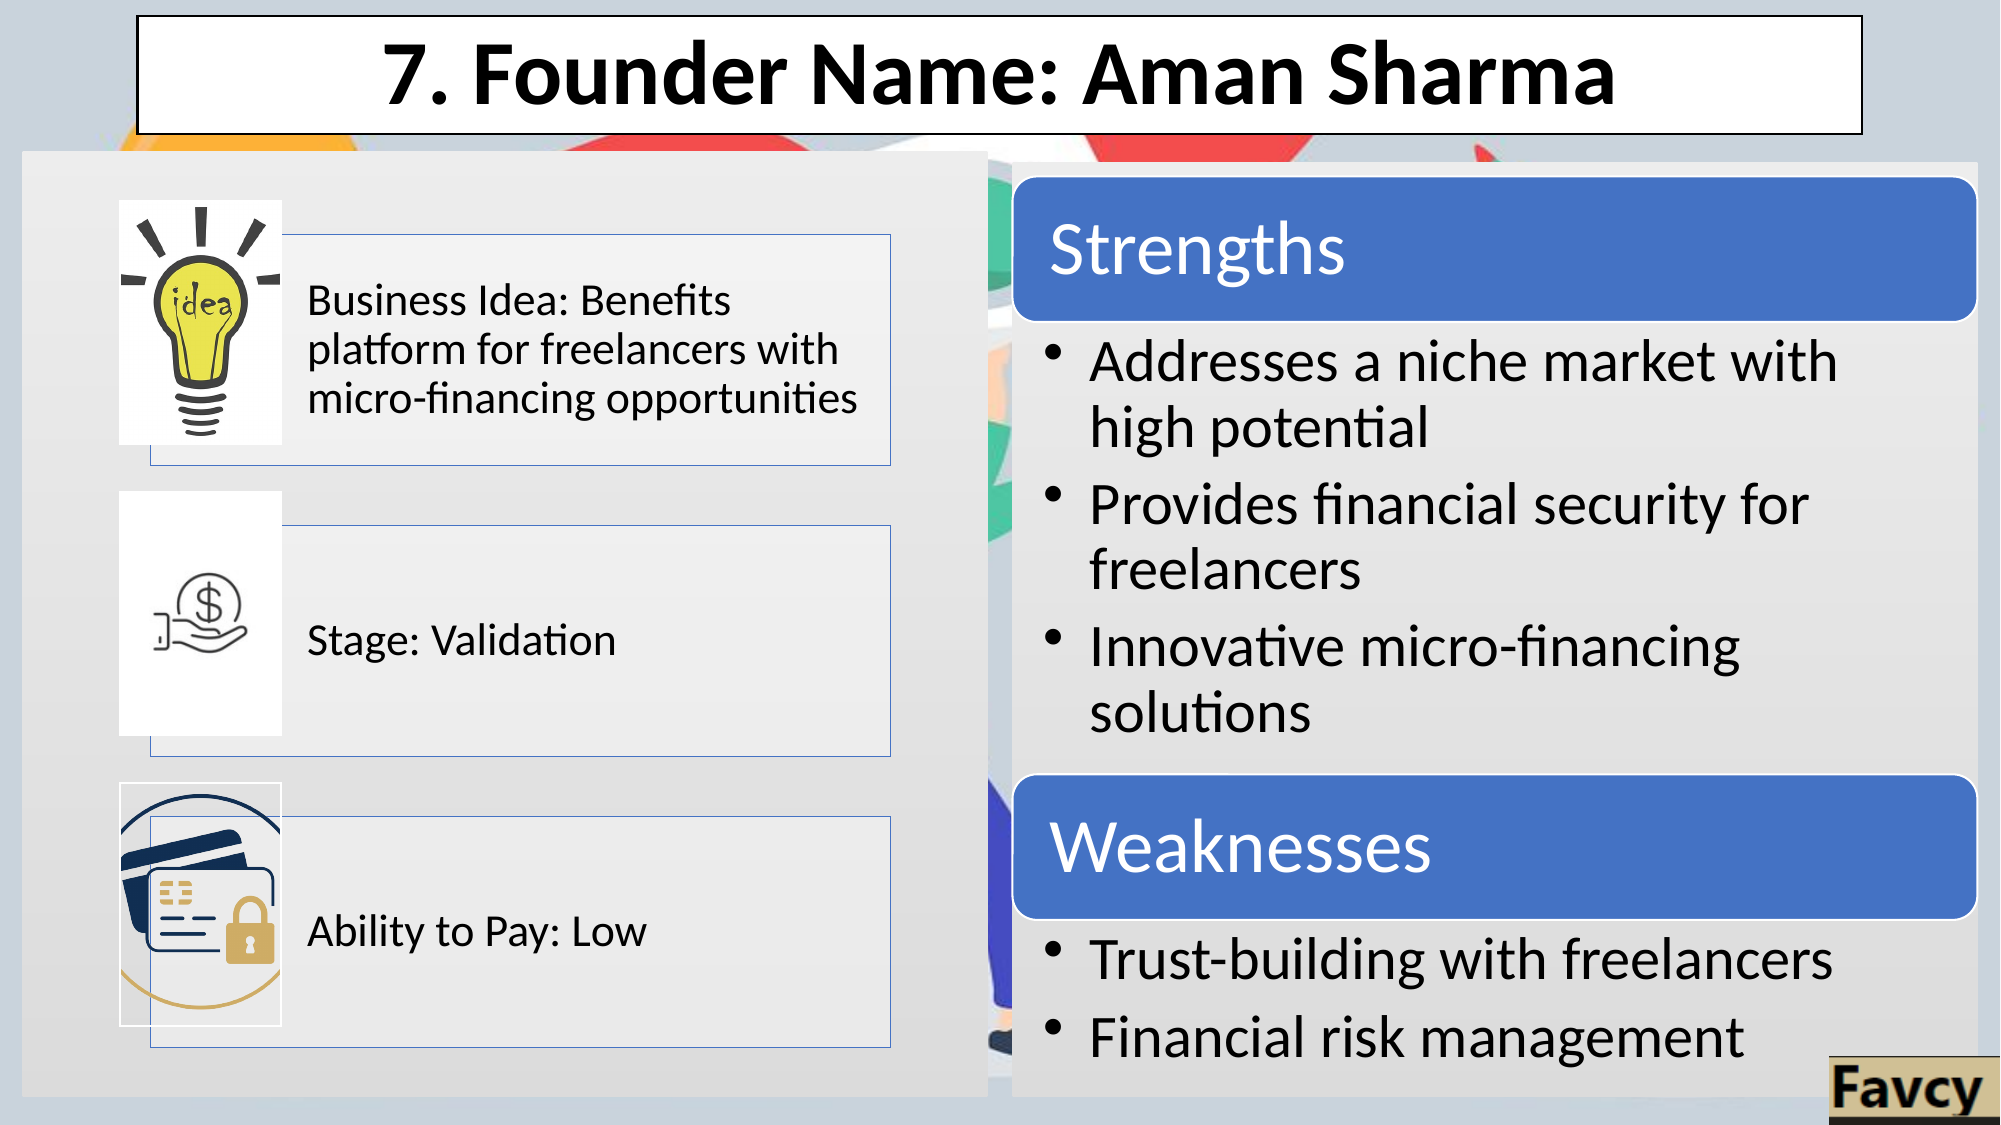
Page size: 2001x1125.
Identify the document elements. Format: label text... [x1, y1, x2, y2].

title 7. Founder Name: Aman Sharma [136, 15, 1863, 135]
picture [1829, 1056, 2000, 1125]
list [22, 151, 988, 1097]
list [1012, 162, 1978, 1097]
